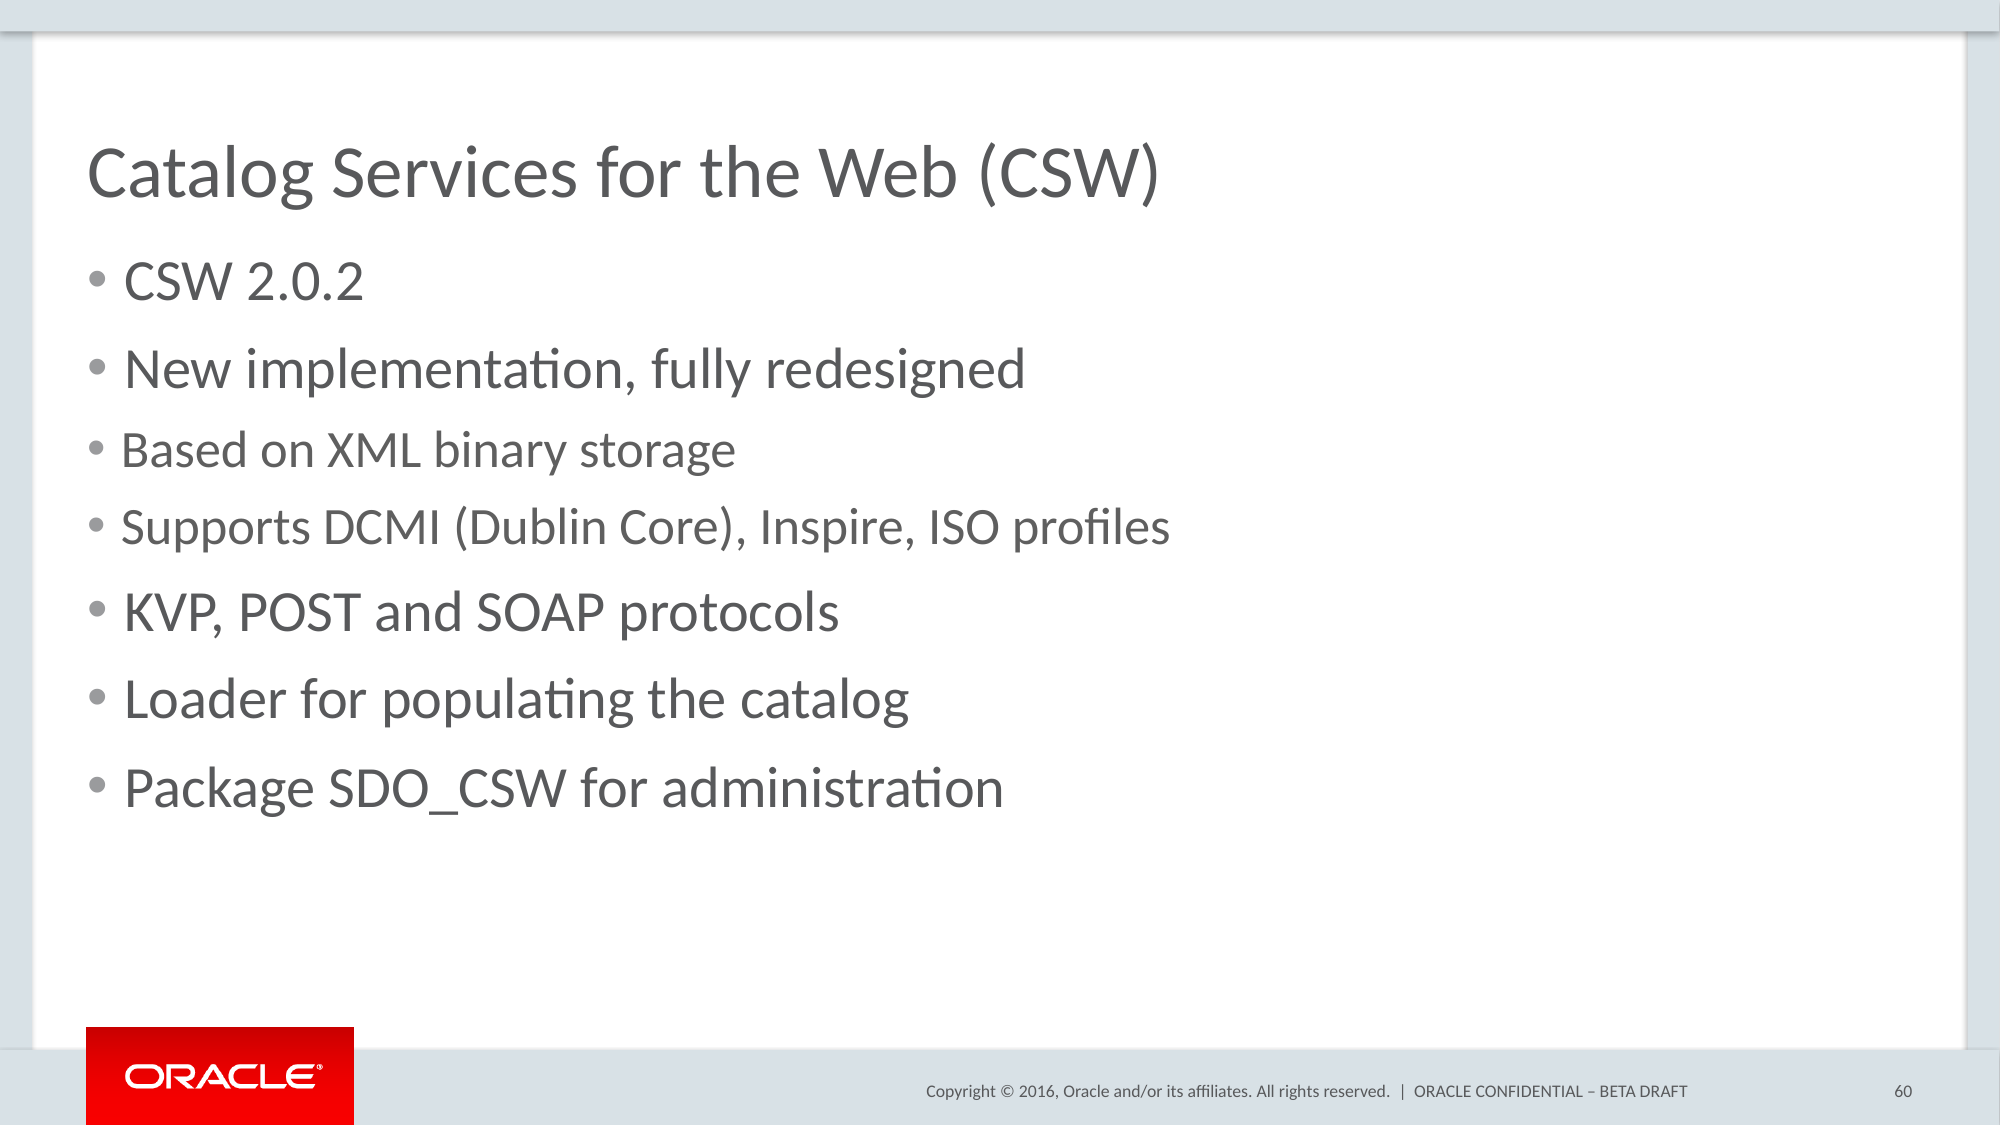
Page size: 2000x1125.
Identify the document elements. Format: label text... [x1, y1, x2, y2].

picture [86, 1027, 354, 1125]
list CSW 2.0.2 New implementation, fully redesigned Based on XML binary storage Supports DCMI (Dublin Core), Inspire, ISO profiles KVP, POST and SOAP protocols Loader for populating the catalog Package SDO_CSW for administration [87, 249, 1913, 975]
footer ORACLE CONFIDENTIAL – BETA DRAFT [1414, 1075, 1849, 1106]
slide_number 60 [1849, 1075, 1913, 1106]
title Catalog Services for the Web (CSW) [87, 66, 1913, 213]
